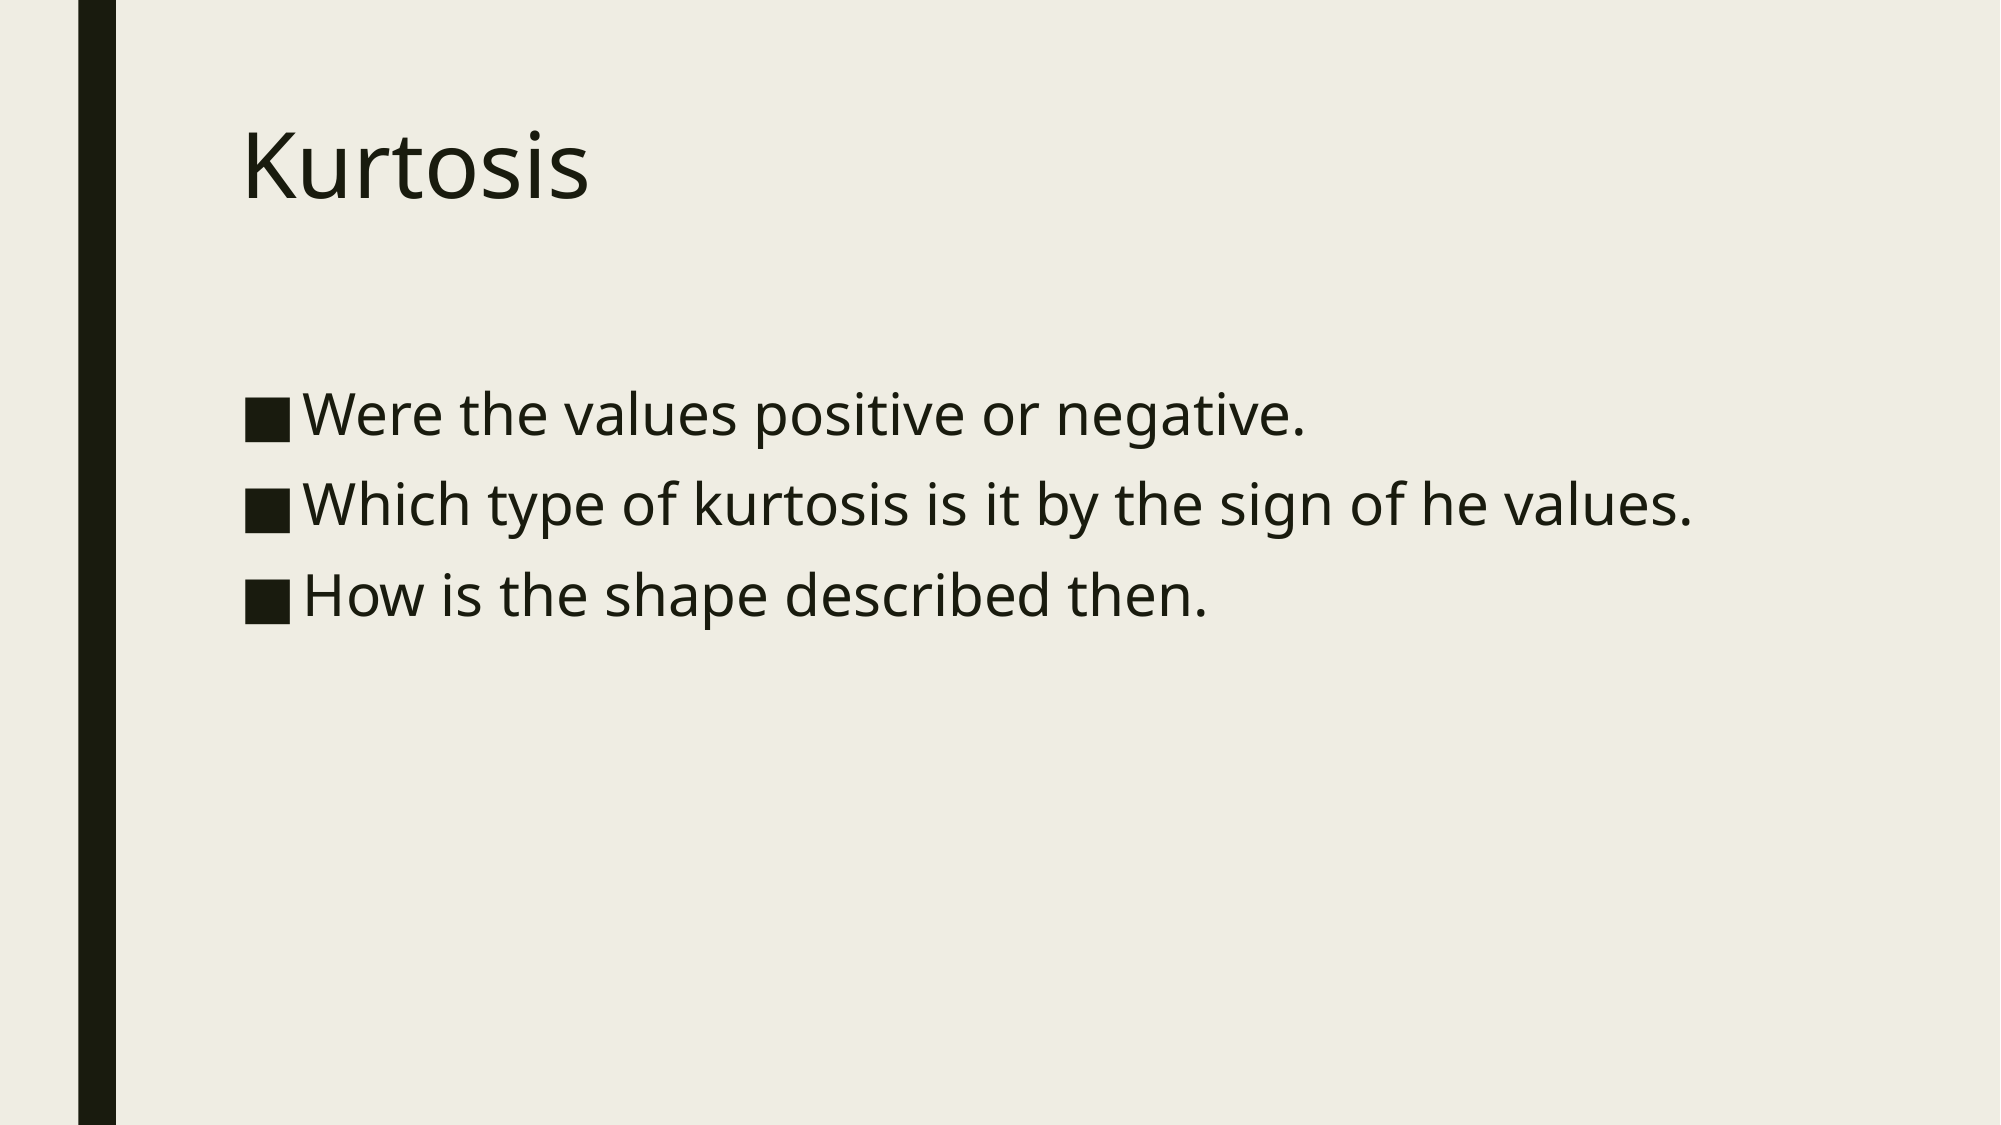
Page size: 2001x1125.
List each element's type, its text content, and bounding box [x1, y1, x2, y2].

list Were the values positive or negative. Which type of kurtosis is it by the sign of he values. How is the shape described then. [225, 375, 1800, 963]
title Kurtosis [225, 112, 1800, 357]
